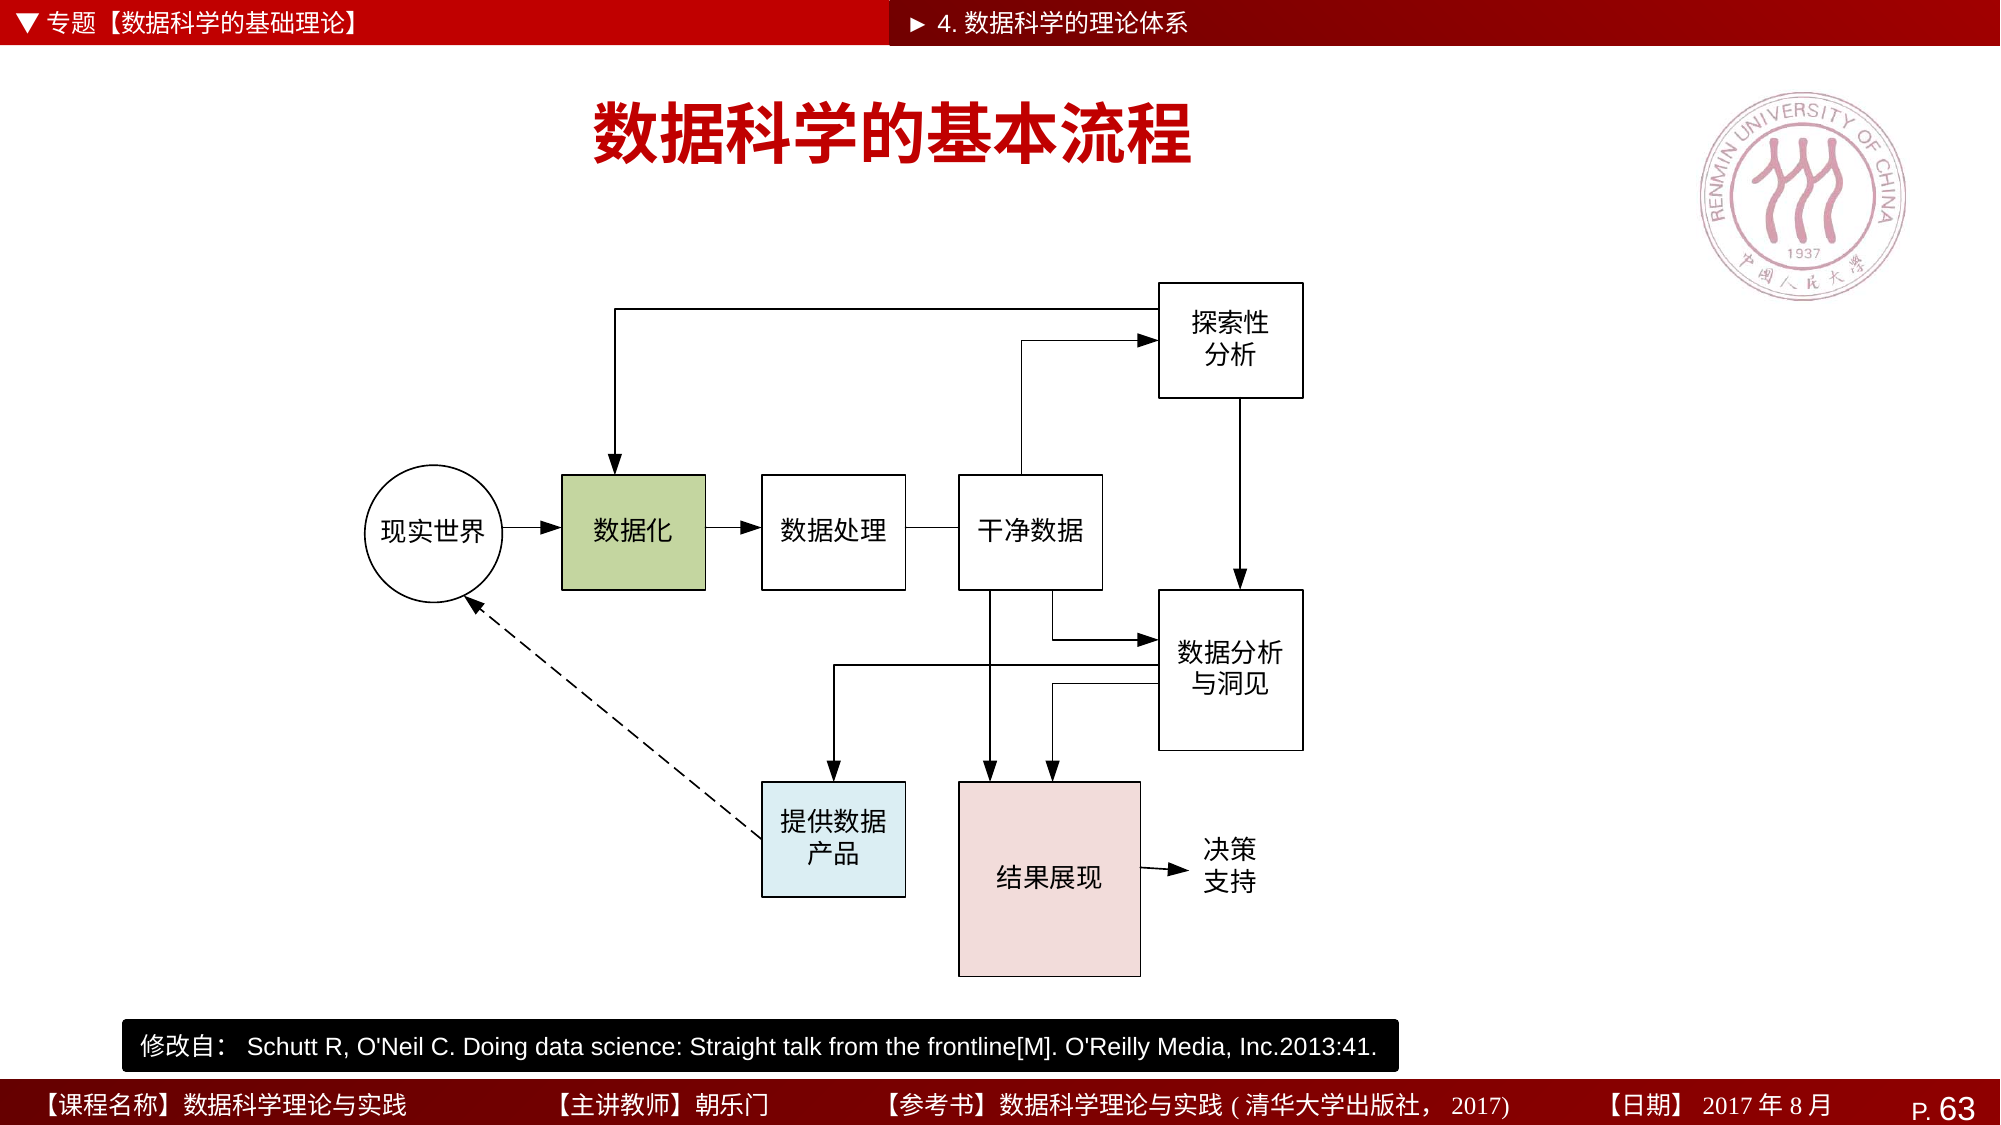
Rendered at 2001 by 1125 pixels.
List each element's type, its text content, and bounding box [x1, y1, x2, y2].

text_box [360, 278, 1304, 979]
picture [1696, 89, 1910, 304]
text_box 修改自：Schutt R, O'Neil C. Doing data science: Straight talk from the frontline[M]. O'Reilly Media, Inc.2013:41. [122, 1019, 1399, 1072]
list ▼专题【数据科学的基础理论】 [0, 0, 725, 43]
title 数据科学的基本流程 [64, 64, 1721, 200]
list ► 4.数据科学的理论体系 [890, 0, 1249, 43]
